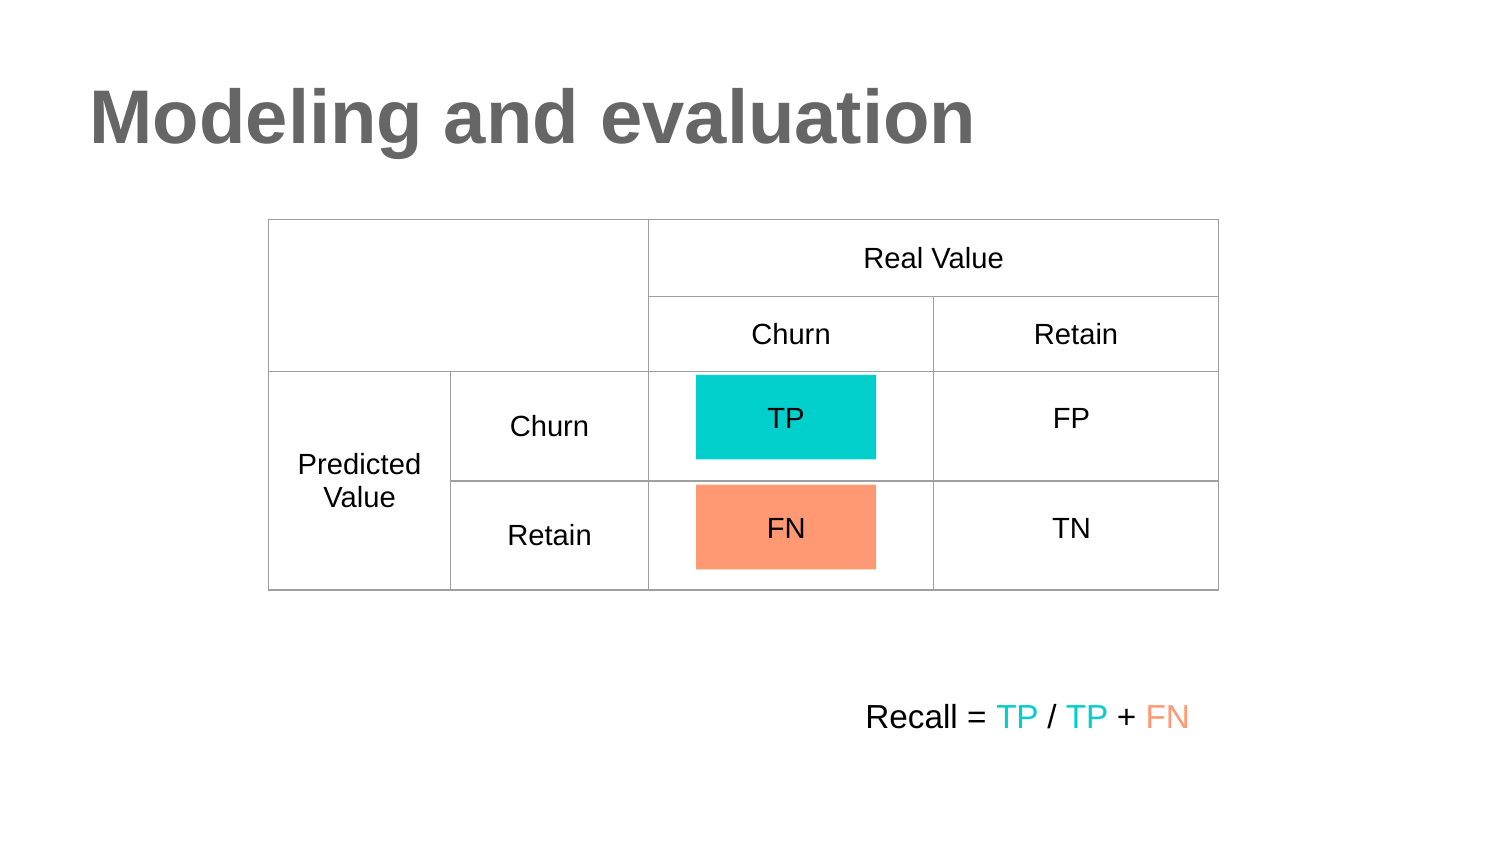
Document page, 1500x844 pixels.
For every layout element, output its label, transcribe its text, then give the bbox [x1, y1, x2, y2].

table_cell Retain [934, 297, 1218, 371]
text_box TP [696, 374, 877, 460]
text_box Recall = TP / TP + FN [850, 680, 1219, 751]
table_cell Churn [649, 297, 933, 371]
text_box FP [981, 374, 1162, 460]
table_cell [649, 372, 933, 480]
text_box TN [981, 484, 1162, 570]
table_cell Retain [451, 482, 648, 589]
table_header [269, 220, 648, 371]
table_cell [934, 372, 1218, 480]
text_box Modeling and evaluation [74, 39, 1391, 174]
table_cell Churn [451, 372, 648, 480]
text_box FN [696, 484, 877, 570]
table_cell Predicted Value [269, 372, 450, 589]
table_header Real Value [649, 220, 1218, 296]
table_cell [649, 482, 933, 589]
table_cell [934, 482, 1218, 589]
